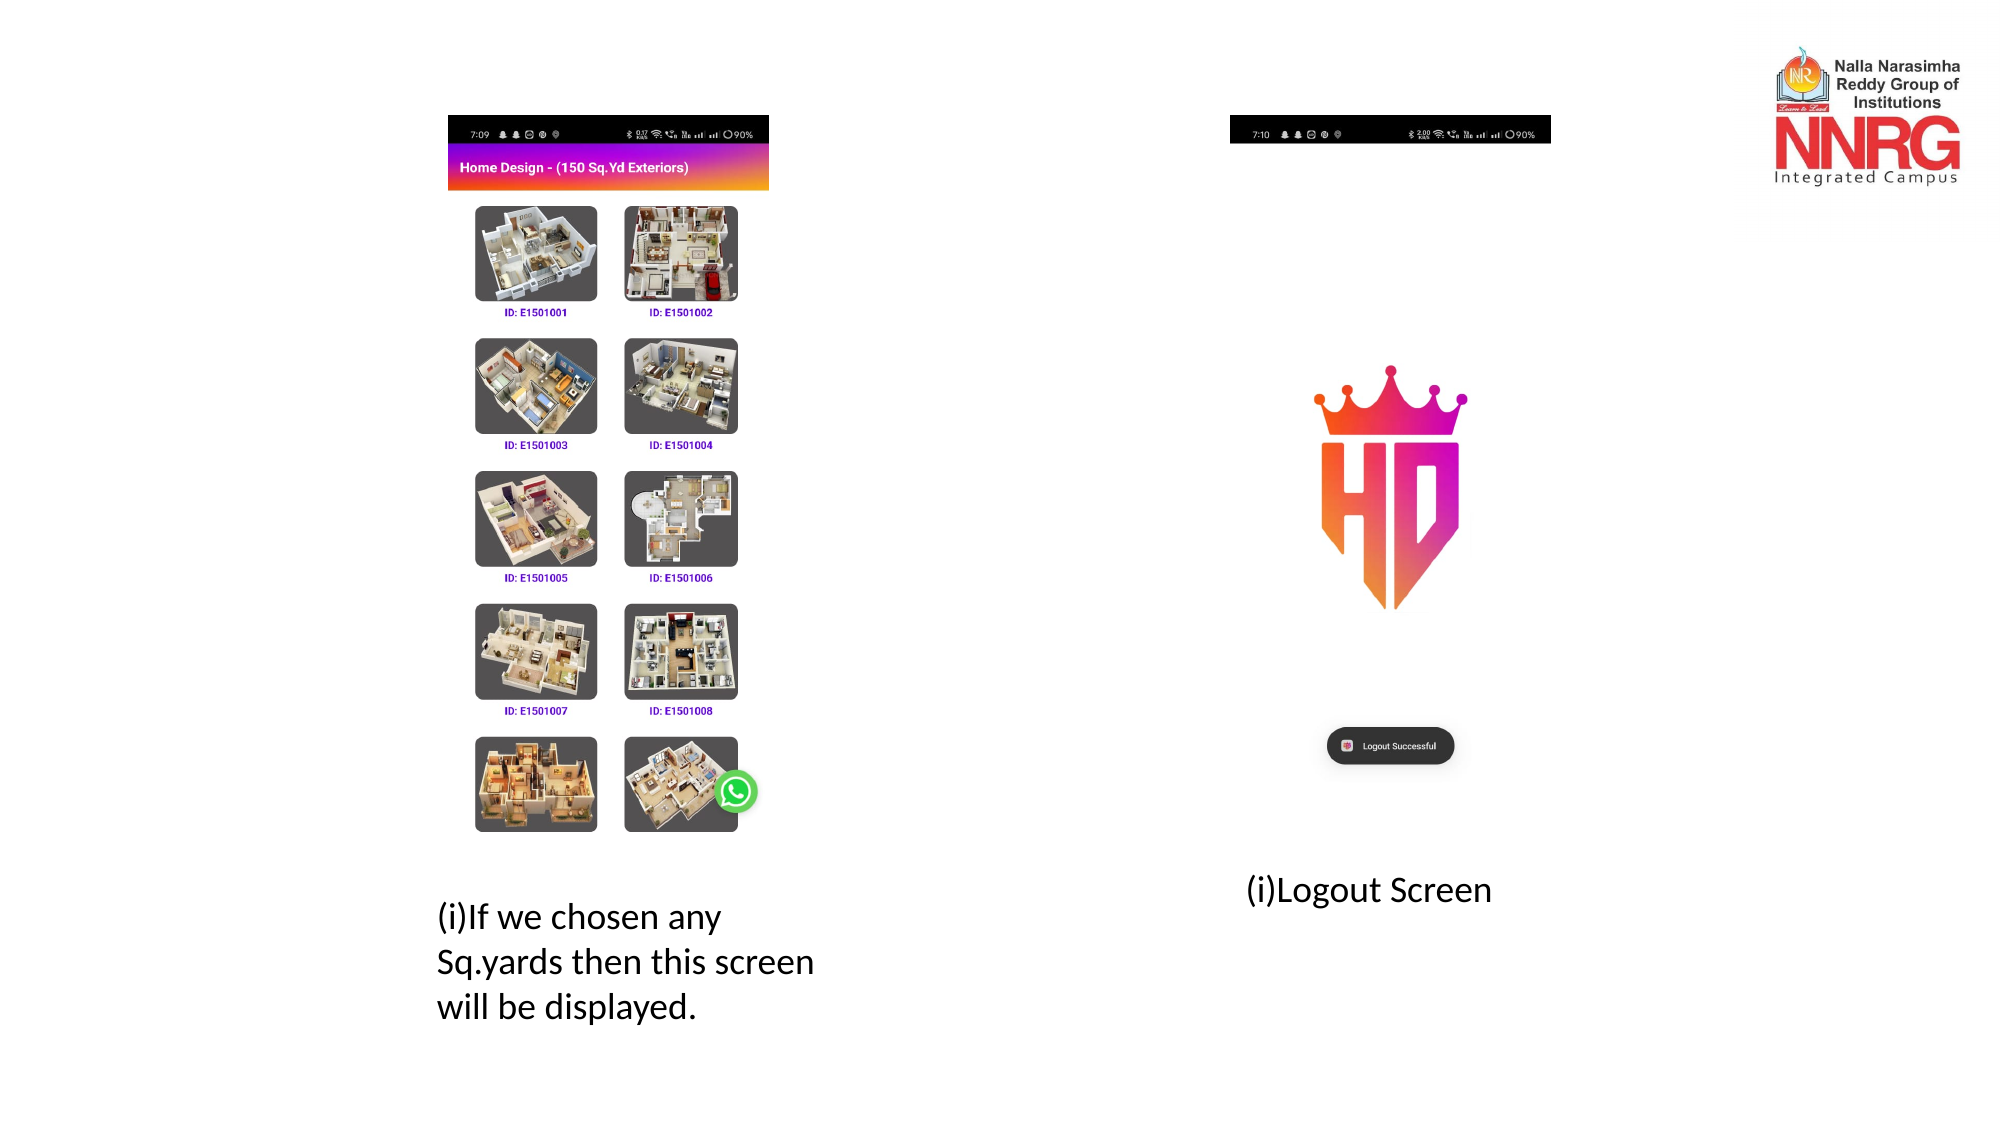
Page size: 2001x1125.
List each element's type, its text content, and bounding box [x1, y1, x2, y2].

text_box (i)If we chosen any Sq.yards then this screen will be displayed. [422, 884, 850, 1035]
picture [448, 115, 769, 832]
text_box (i)Logout Screen [1230, 857, 1659, 918]
picture [1734, 0, 2000, 242]
picture [1230, 115, 1551, 832]
